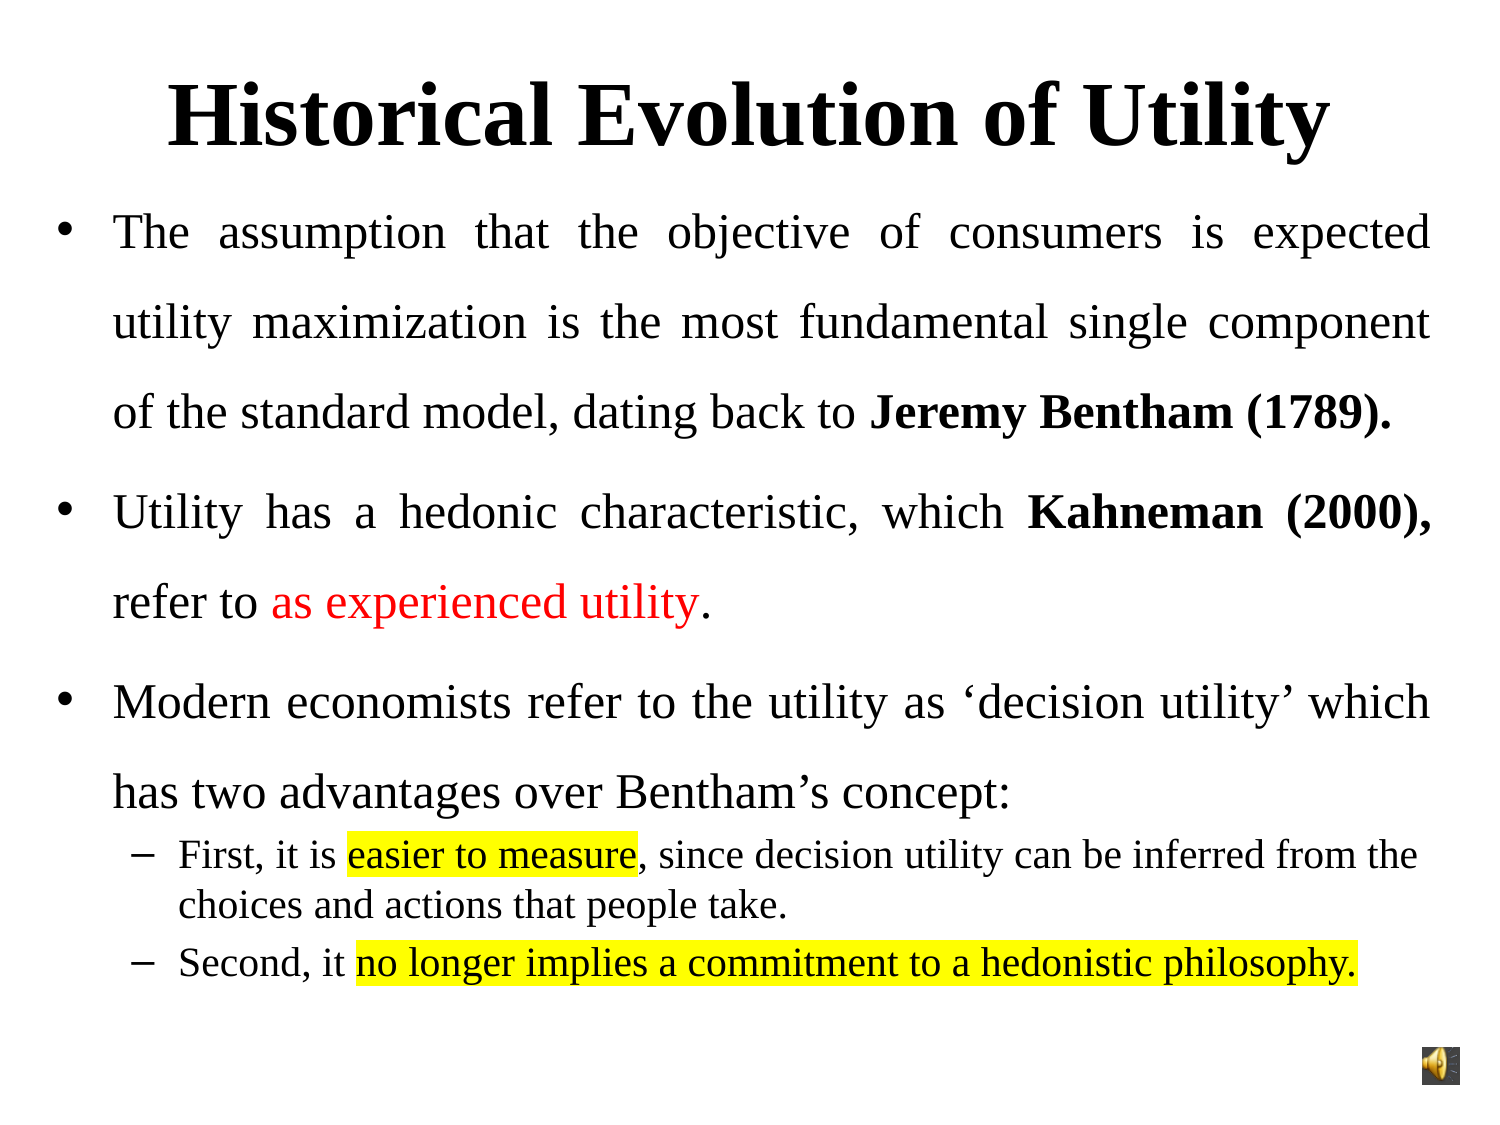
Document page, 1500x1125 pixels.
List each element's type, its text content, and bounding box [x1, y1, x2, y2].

list The assumption that the objective of consumers is expected utility maximization is the most fundamental single component of the standard model, dating back to Jeremy Bentham (1789). Utility has a hedonic characteristic, which Kahneman (2000), refer to as experienced utility. Modern economists refer to the utility as ‘decision utility’ which has two advantages over Bentham’s concept: First, it is easier to measure, since decision utility can be inferred from the choices and actions that people take. Second, it no longer implies a commitment to a hedonistic philosophy. [41, 160, 1447, 1059]
title Historical Evolution of Utility [75, 45, 1425, 160]
picture [1420, 1045, 1462, 1087]
